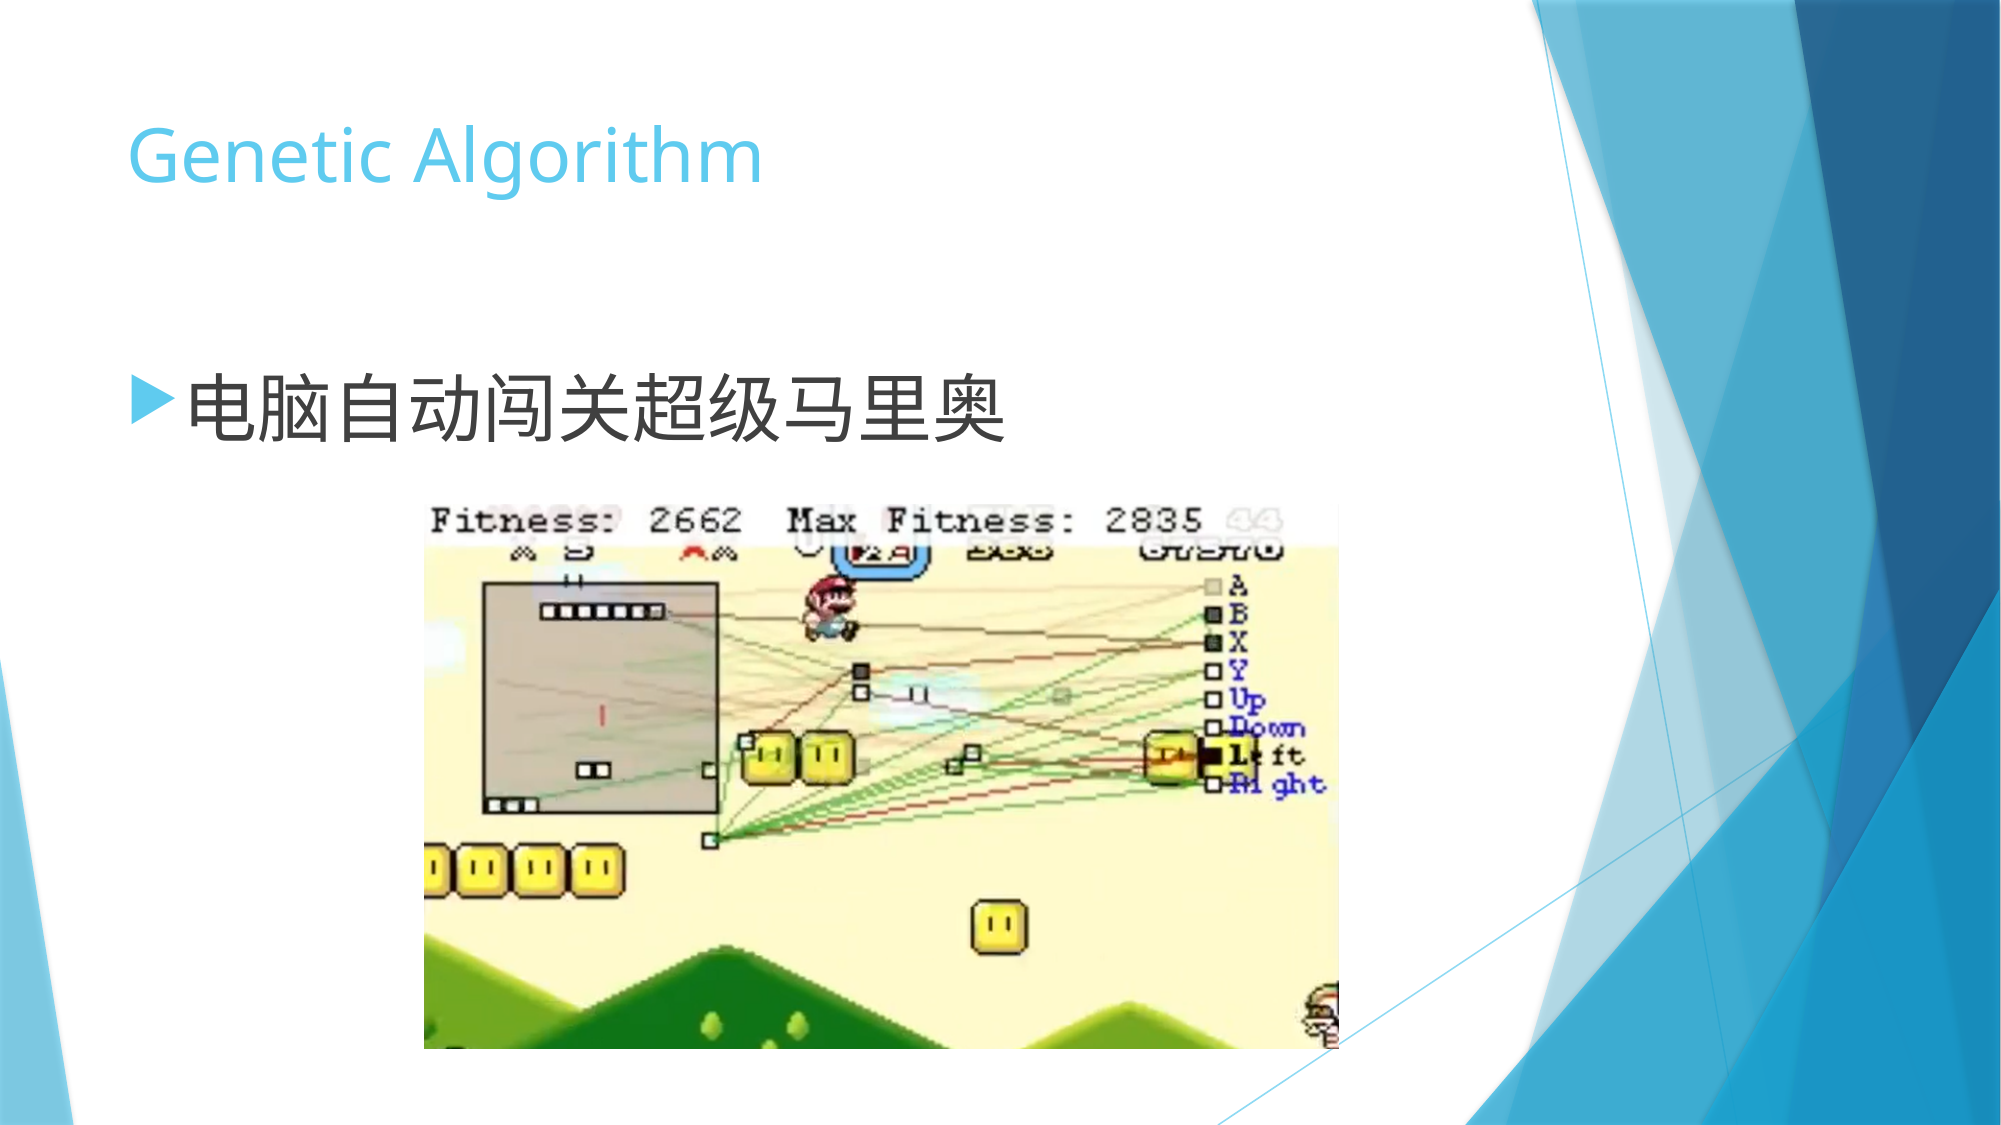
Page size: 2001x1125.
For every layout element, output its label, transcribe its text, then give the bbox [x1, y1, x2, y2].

picture [423, 504, 1340, 1050]
title Genetic Algorithm [111, 99, 1522, 317]
list 电脑自动闯关超级马里奥 [111, 354, 1522, 992]
